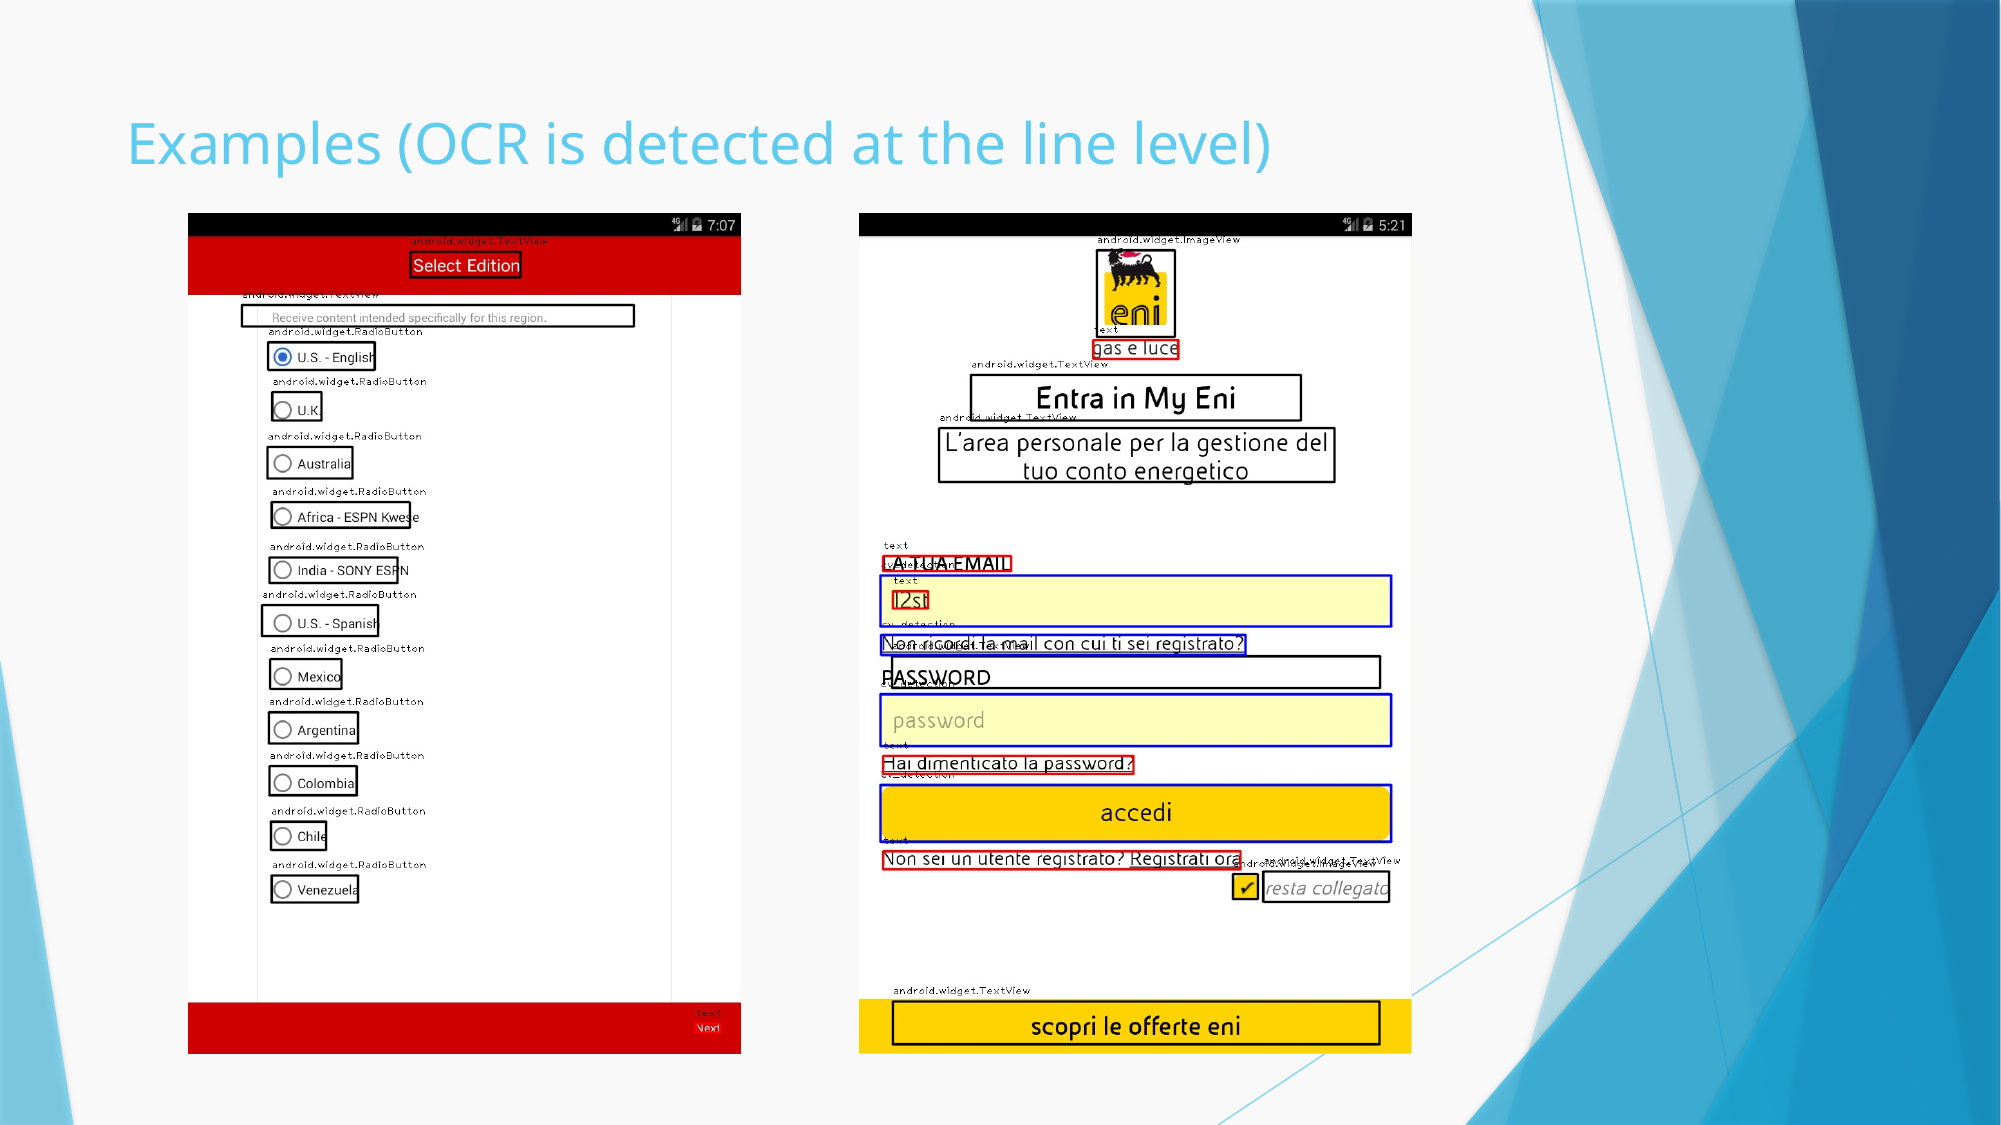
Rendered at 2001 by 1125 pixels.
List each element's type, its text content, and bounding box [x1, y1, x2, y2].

picture [858, 213, 1412, 1054]
picture [187, 213, 741, 1054]
text_box Examples (OCR is detected at the line level) [111, 99, 1522, 185]
